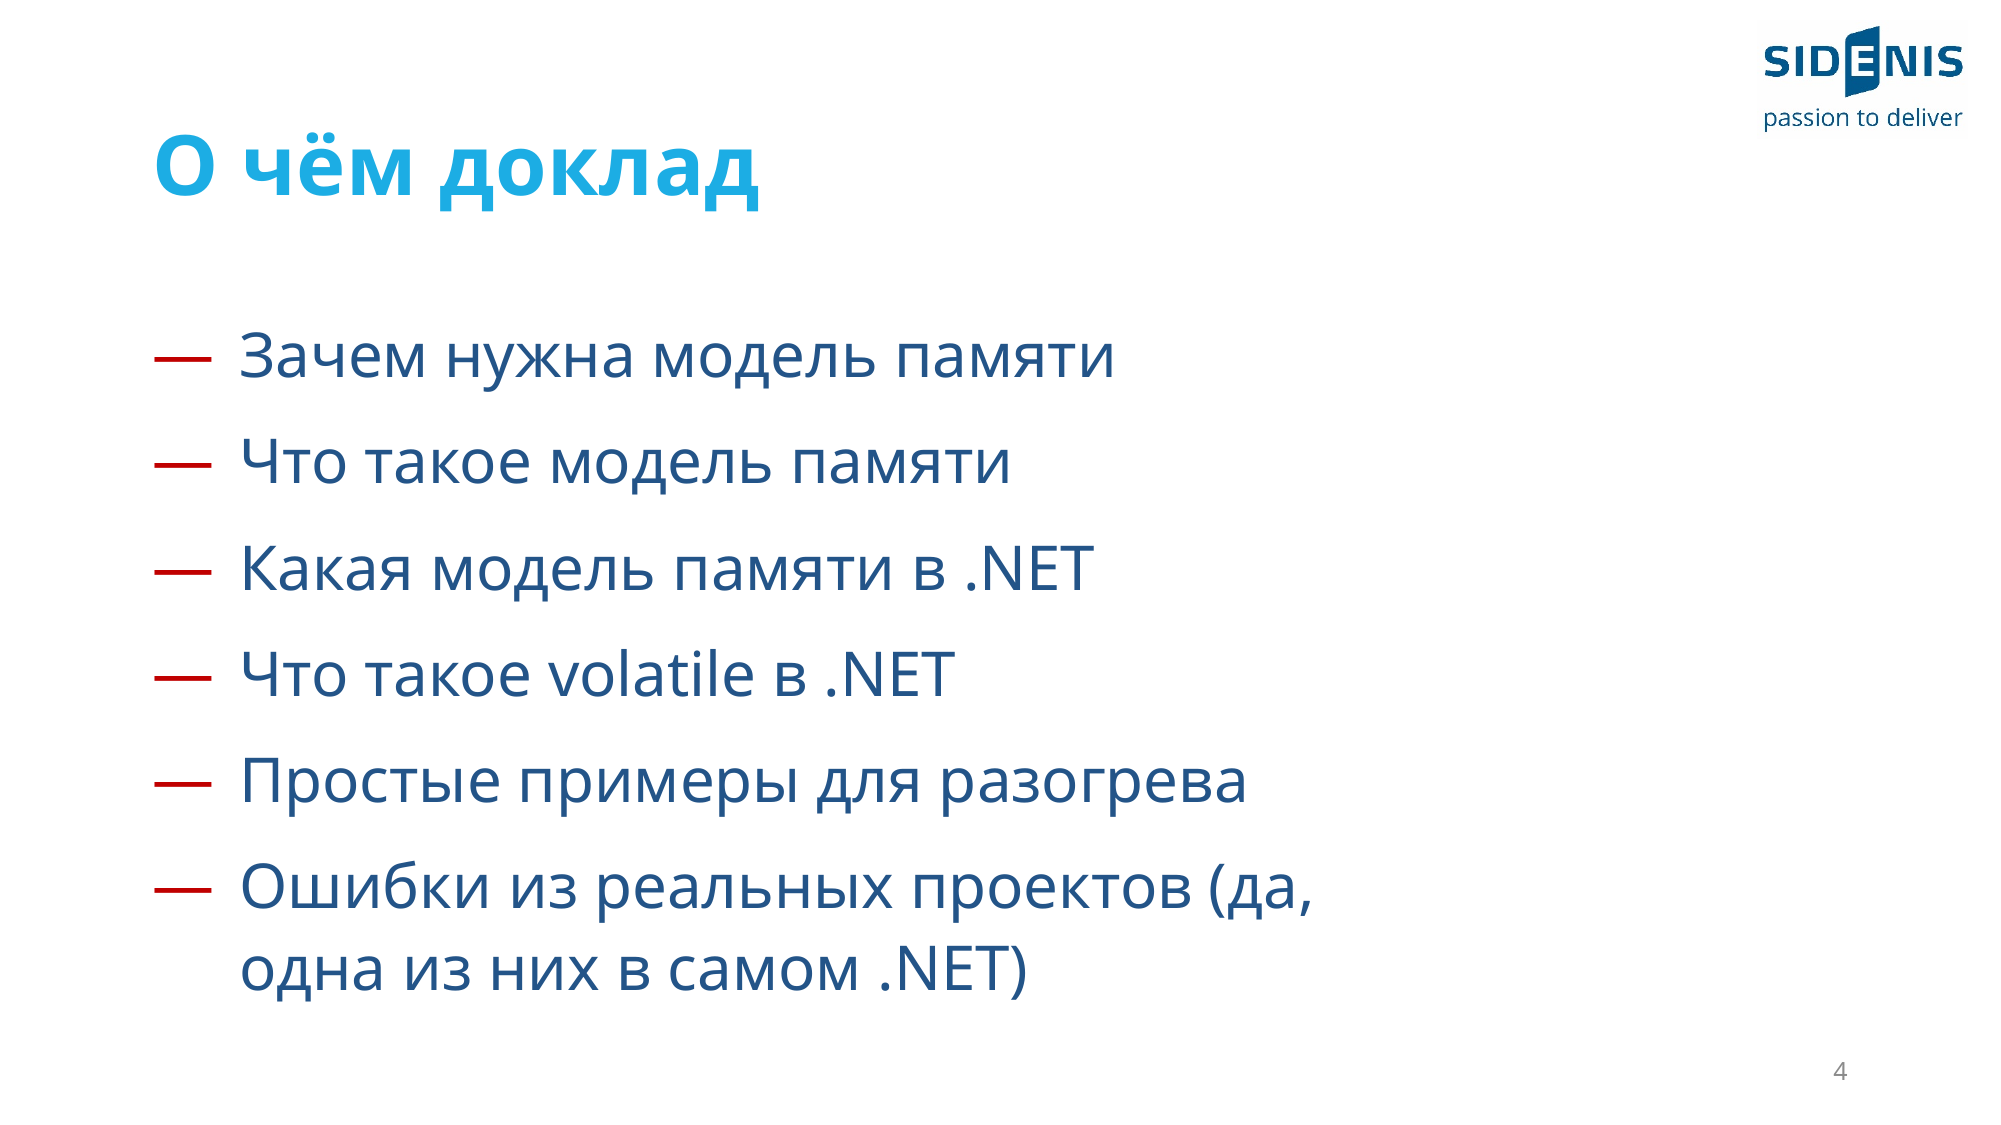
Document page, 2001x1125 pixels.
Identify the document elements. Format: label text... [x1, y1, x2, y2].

picture [1757, 20, 1968, 139]
slide_number 4 [1412, 1042, 1863, 1103]
title О чём доклад [137, 59, 1863, 278]
list Зачем нужна модель памяти Что такое модель памяти Какая модель памяти в .NET Что такое volatile в .NET Простые примеры для разогрева Ошибки из реальных проектов (да, одна из них в самом .NET) [137, 300, 1464, 1015]
